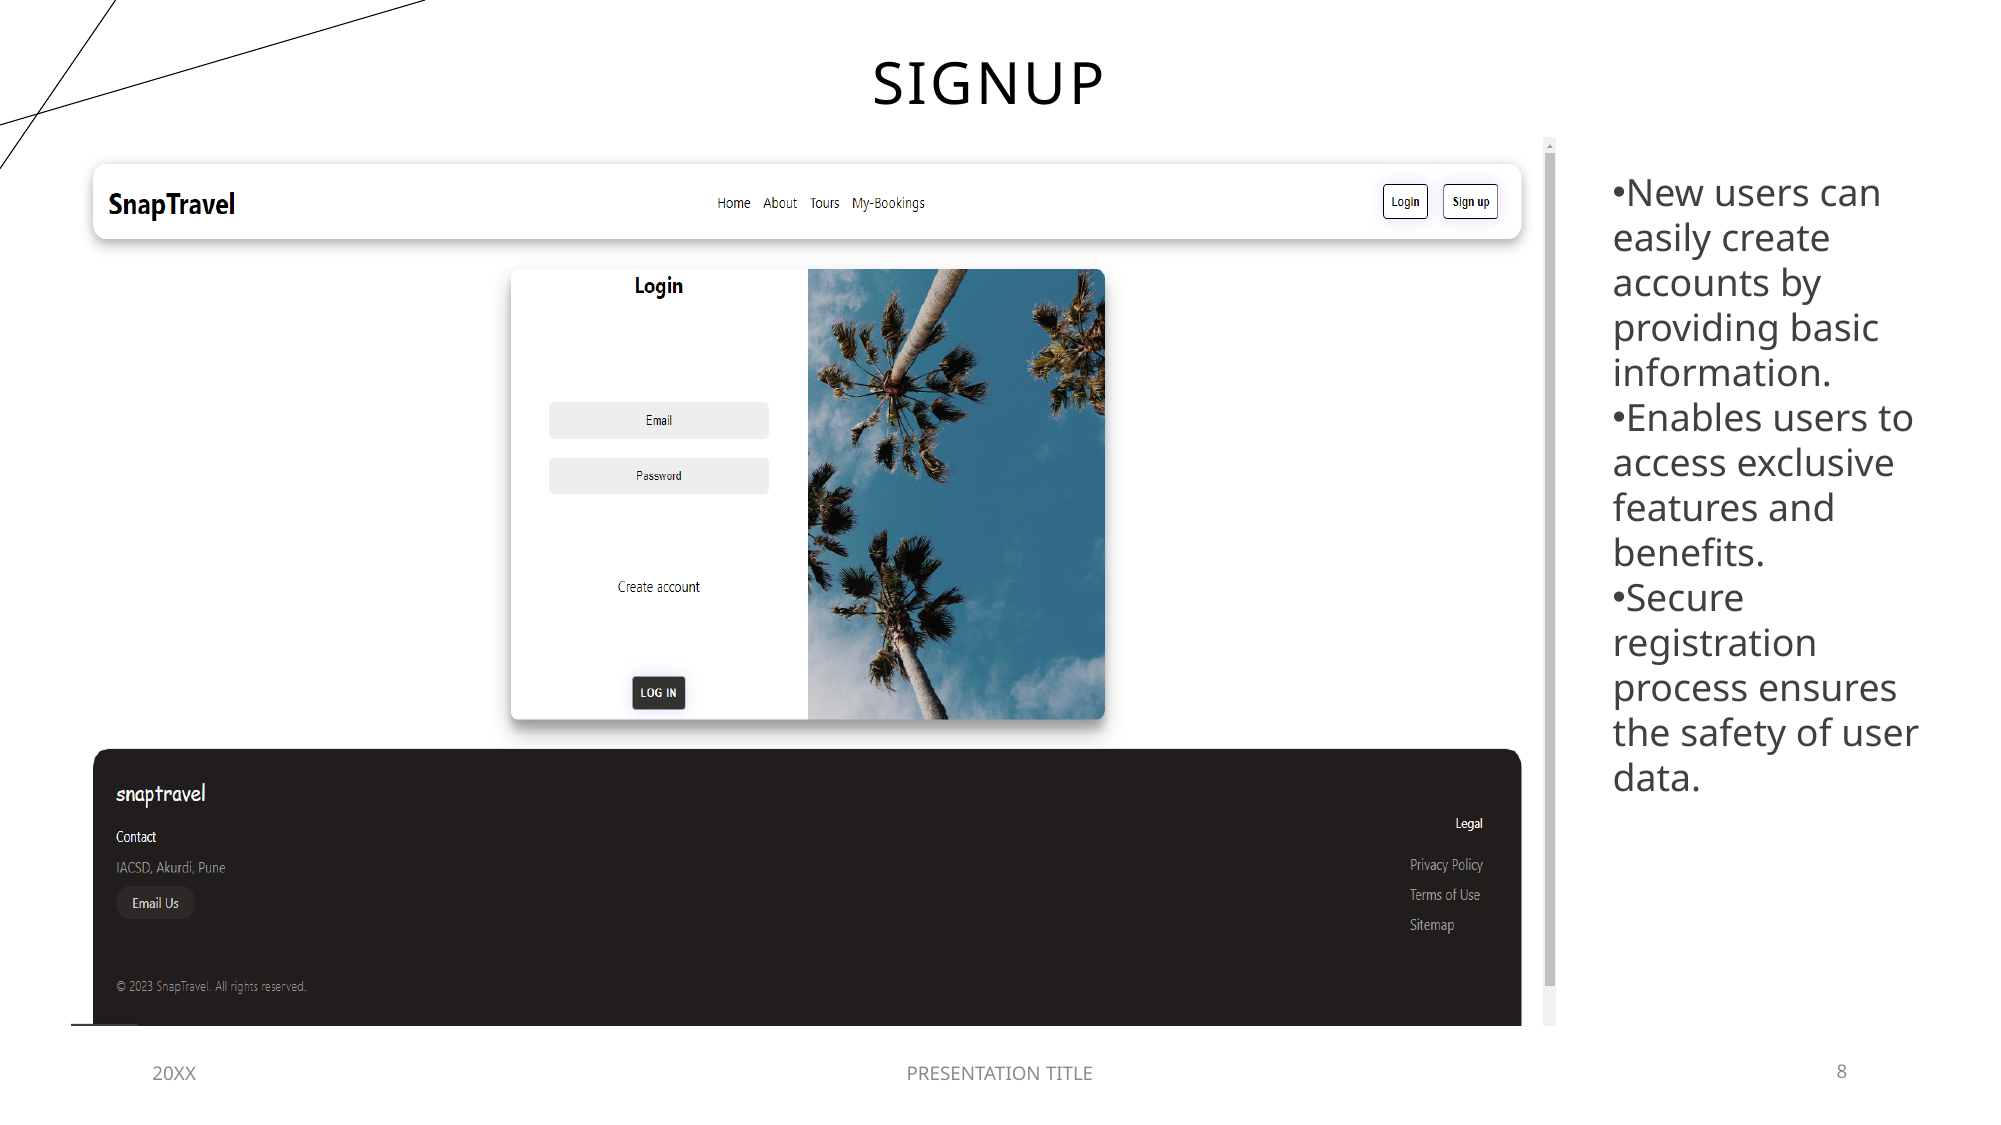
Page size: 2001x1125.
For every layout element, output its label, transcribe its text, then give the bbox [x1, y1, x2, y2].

footer PRESENTATION TITLE [662, 1042, 1338, 1103]
slide_number 20XX [137, 1042, 588, 1103]
picture [71, 137, 1556, 1026]
slide_number 8 [1412, 1042, 1863, 1103]
title signup [126, 0, 1852, 194]
text_box New users can easily create accounts by providing basic information. Enables users to access exclusive features and benefits. Secure registration process ensures the safety of user data. [1597, 161, 1951, 852]
